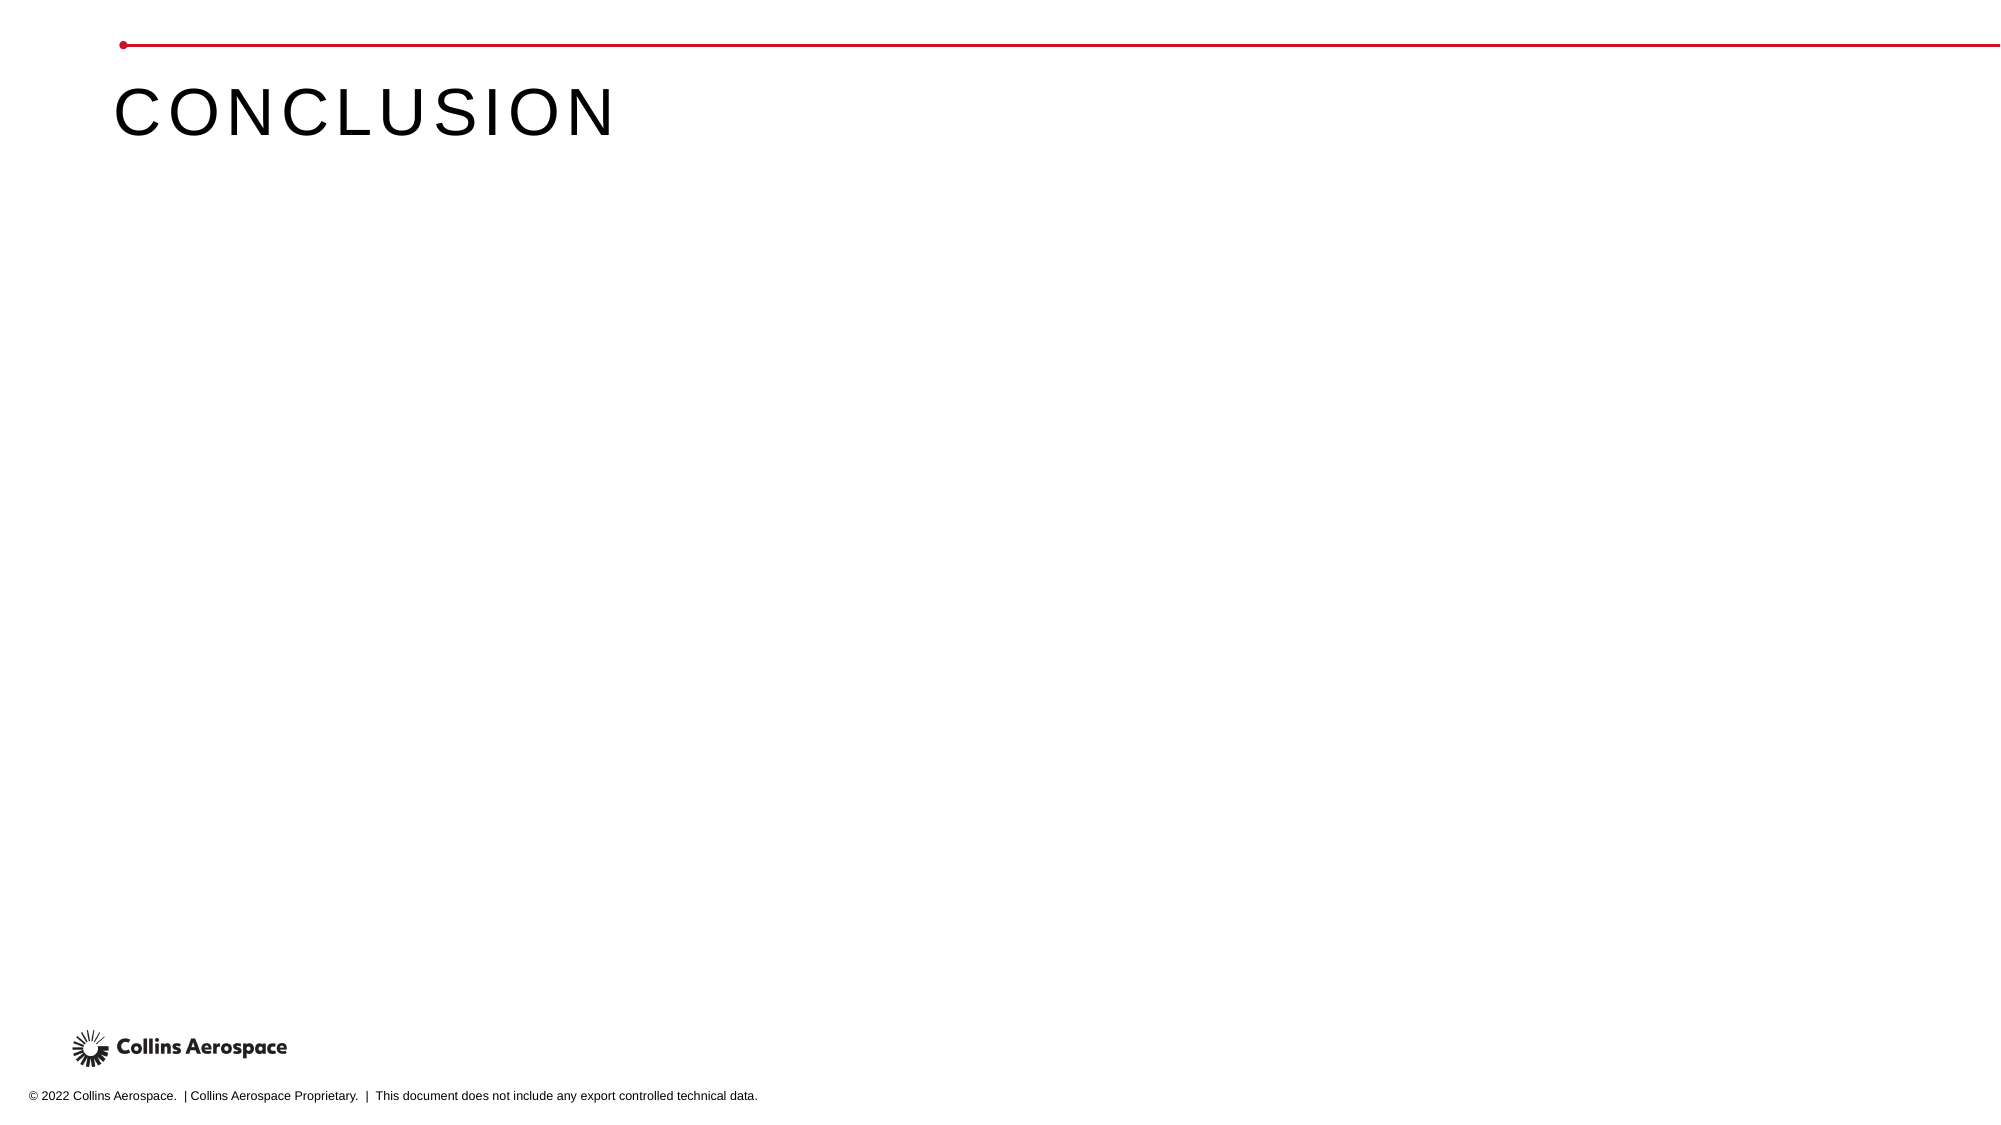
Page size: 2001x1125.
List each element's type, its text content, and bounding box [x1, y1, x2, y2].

picture [72, 1030, 287, 1067]
footer © 2022 Collins Aerospace. | Collins Aerospace Proprietary. | This document does not include any export controlled technical data. [13, 1080, 1667, 1125]
title conclusion [113, 84, 1888, 196]
